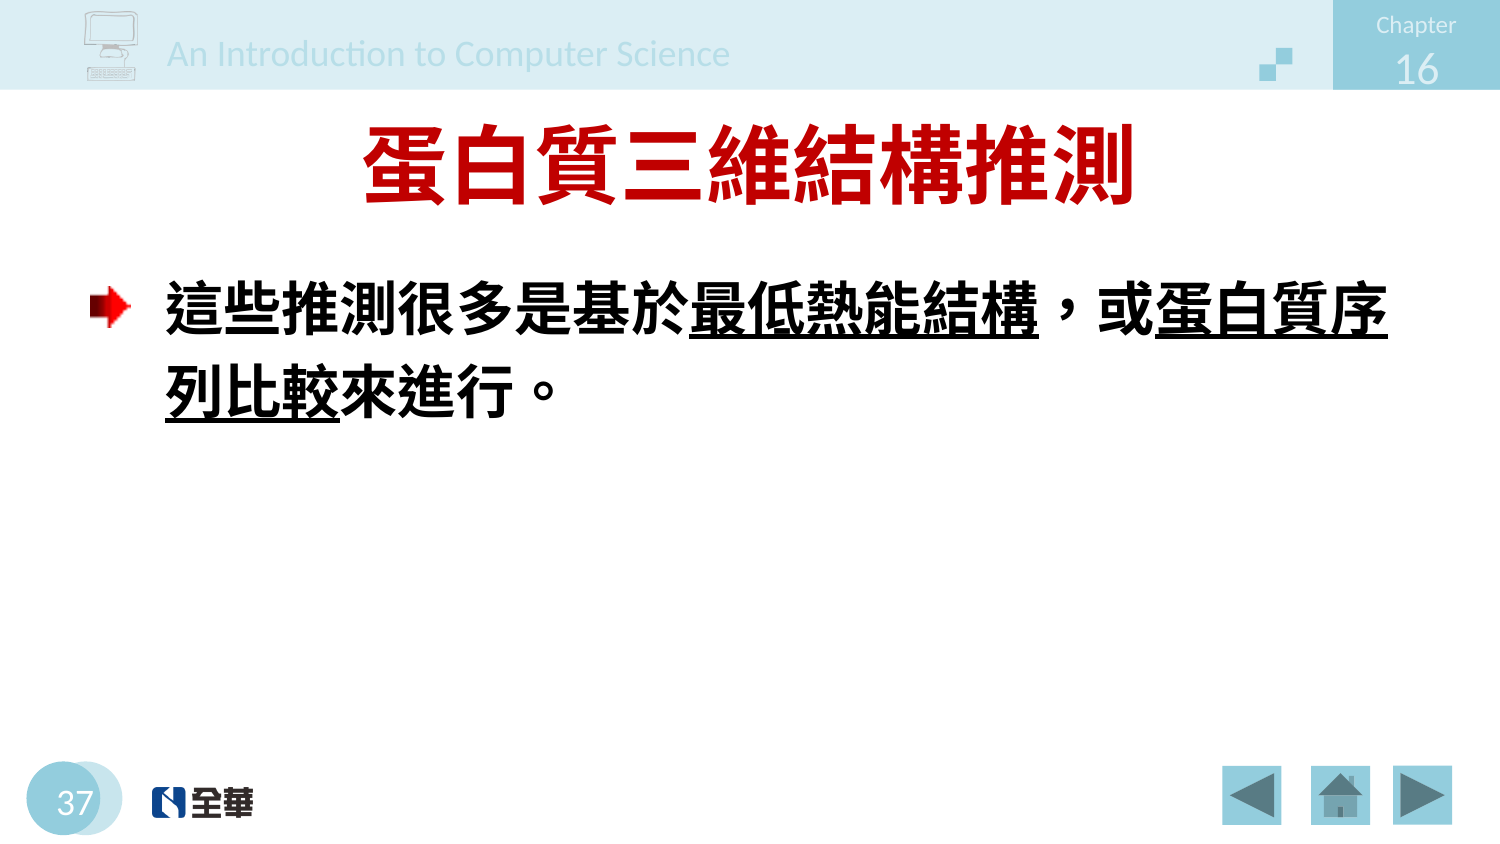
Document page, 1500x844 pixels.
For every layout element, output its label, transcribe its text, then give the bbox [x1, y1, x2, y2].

list 這些推測很多是基於最低熱能結構，或蛋白質序列比較來進行。 [75, 250, 1425, 754]
title 蛋白質三維結構推測 [75, 104, 1425, 223]
picture [152, 787, 253, 818]
picture [84, 11, 138, 81]
picture [90, 286, 131, 328]
